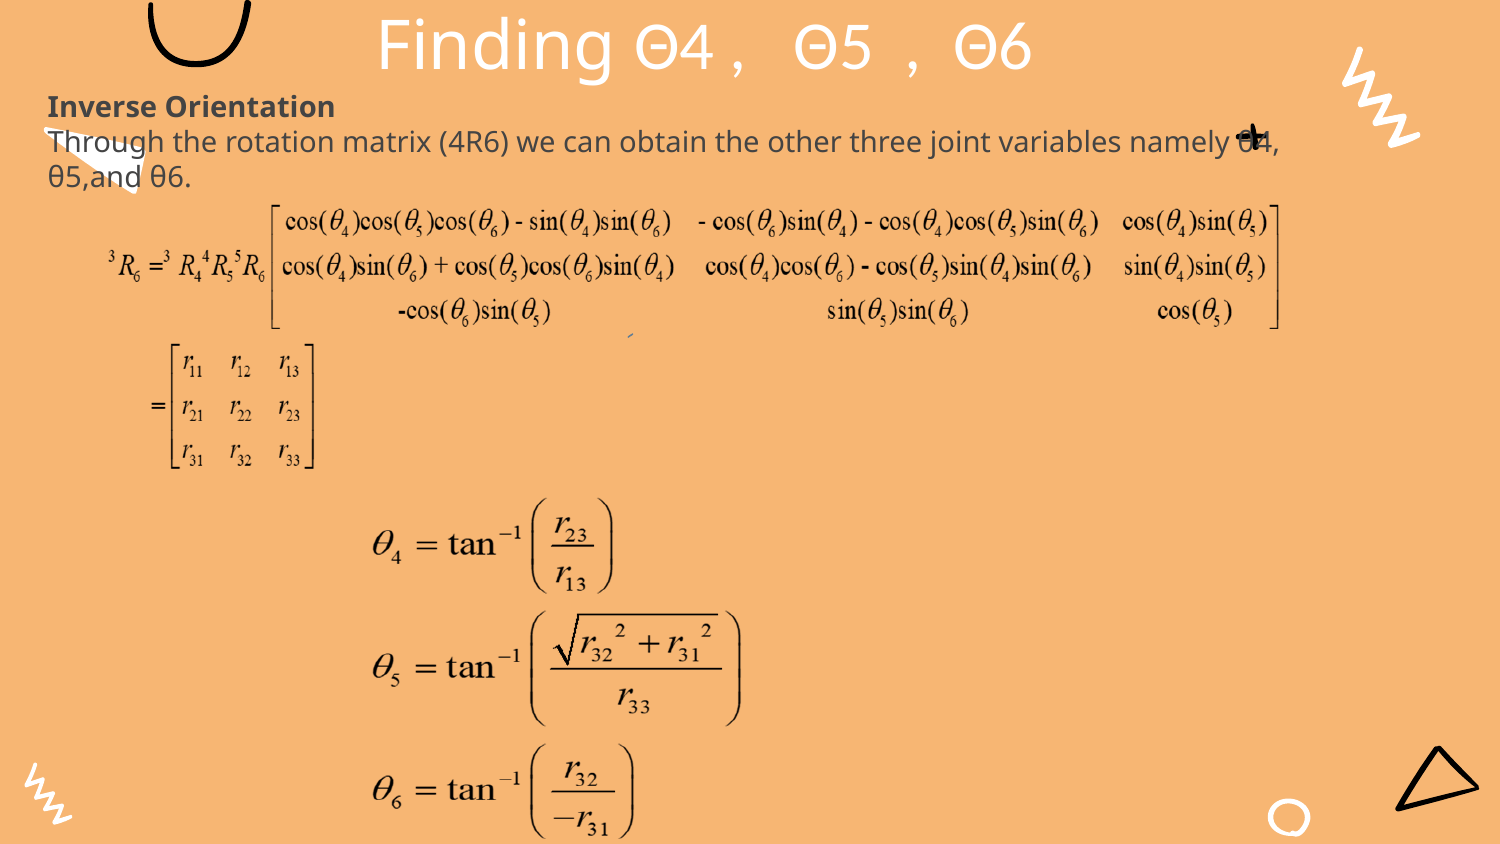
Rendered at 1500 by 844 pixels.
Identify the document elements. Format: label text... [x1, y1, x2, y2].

text_box Inverse Orientation Through the rotation matrix (4R6) we can obtain the other three joint variables namely θ4, θ5,and θ6. [32, 81, 1355, 201]
title Finding Θ4 , Θ5 , Θ6 [360, 0, 1262, 74]
picture [103, 197, 1282, 844]
